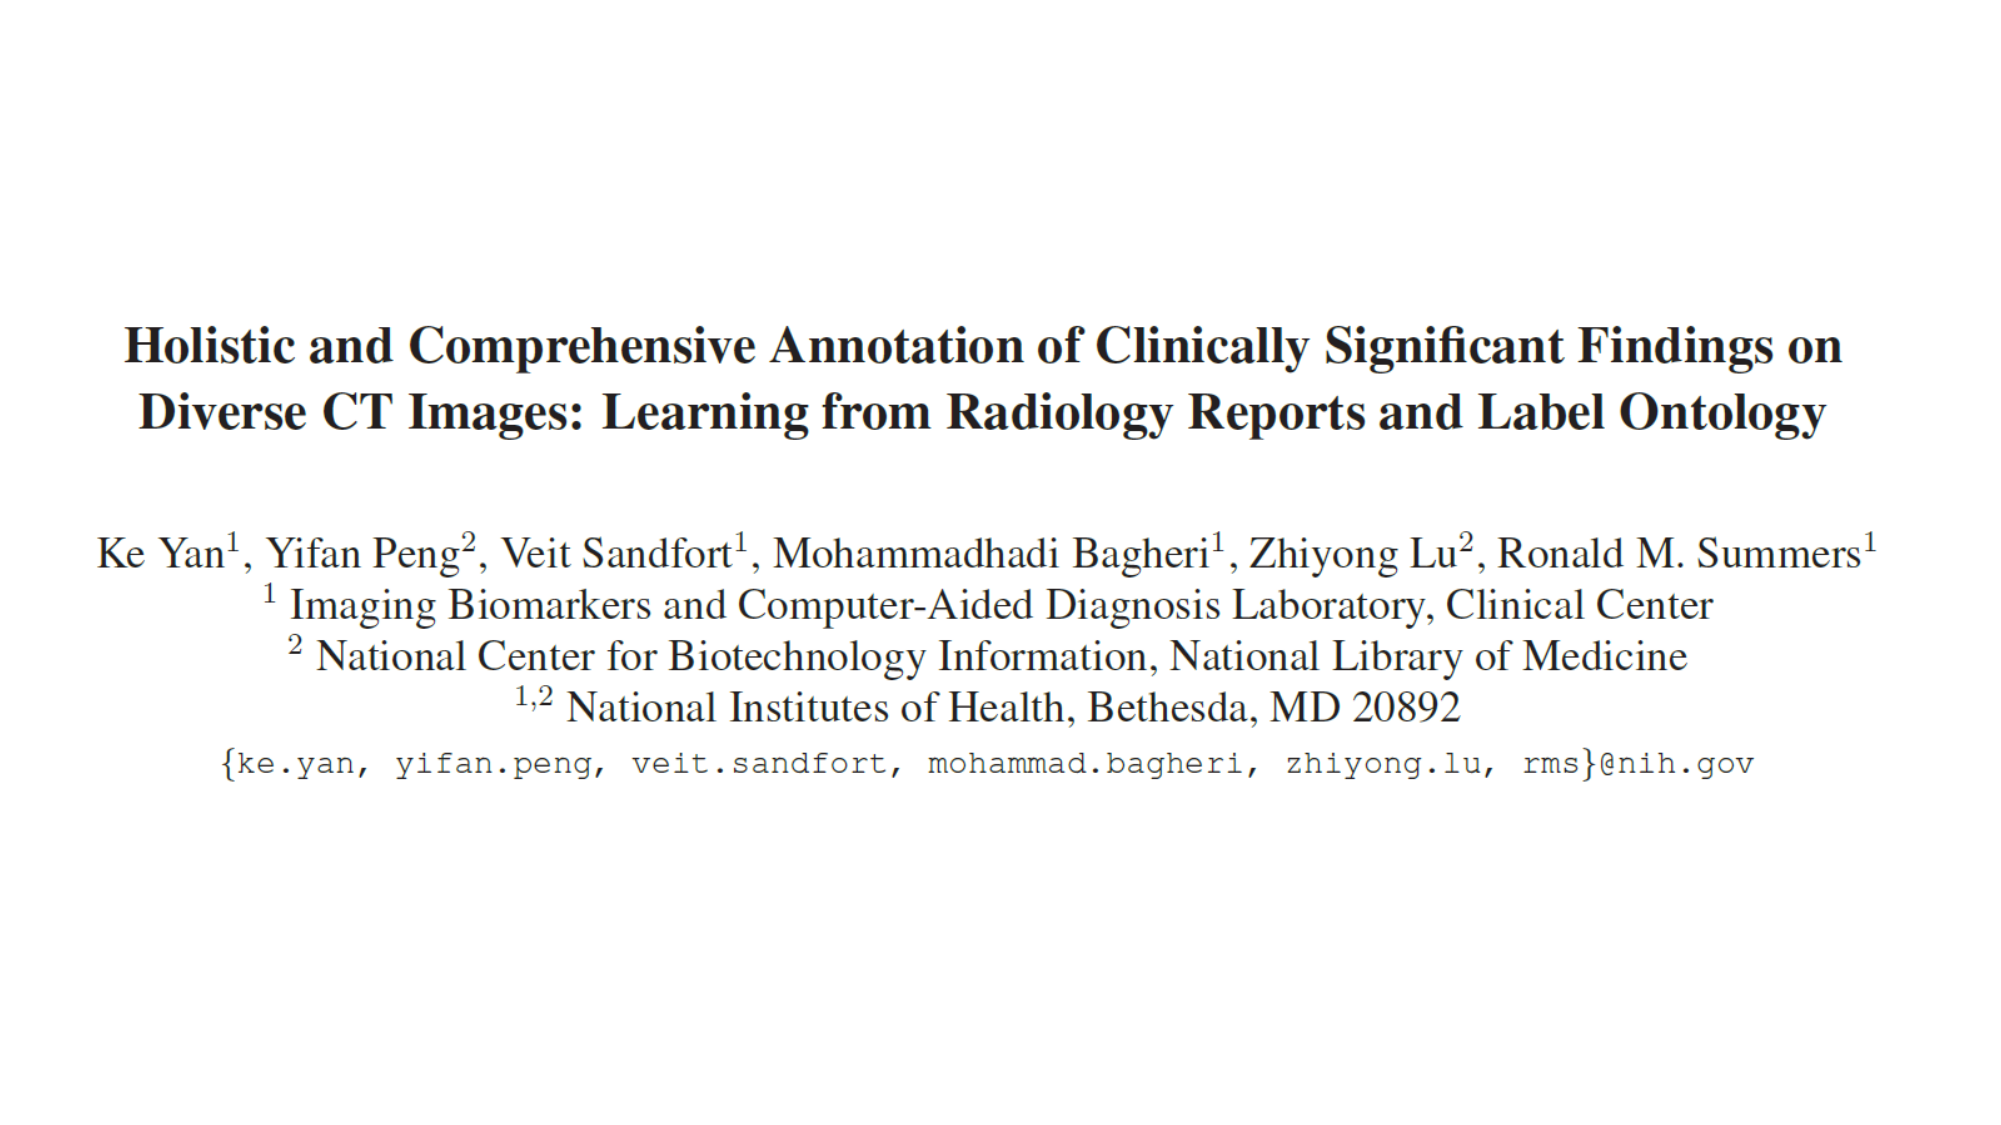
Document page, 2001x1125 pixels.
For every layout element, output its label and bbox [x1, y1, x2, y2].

picture [51, 286, 1949, 839]
